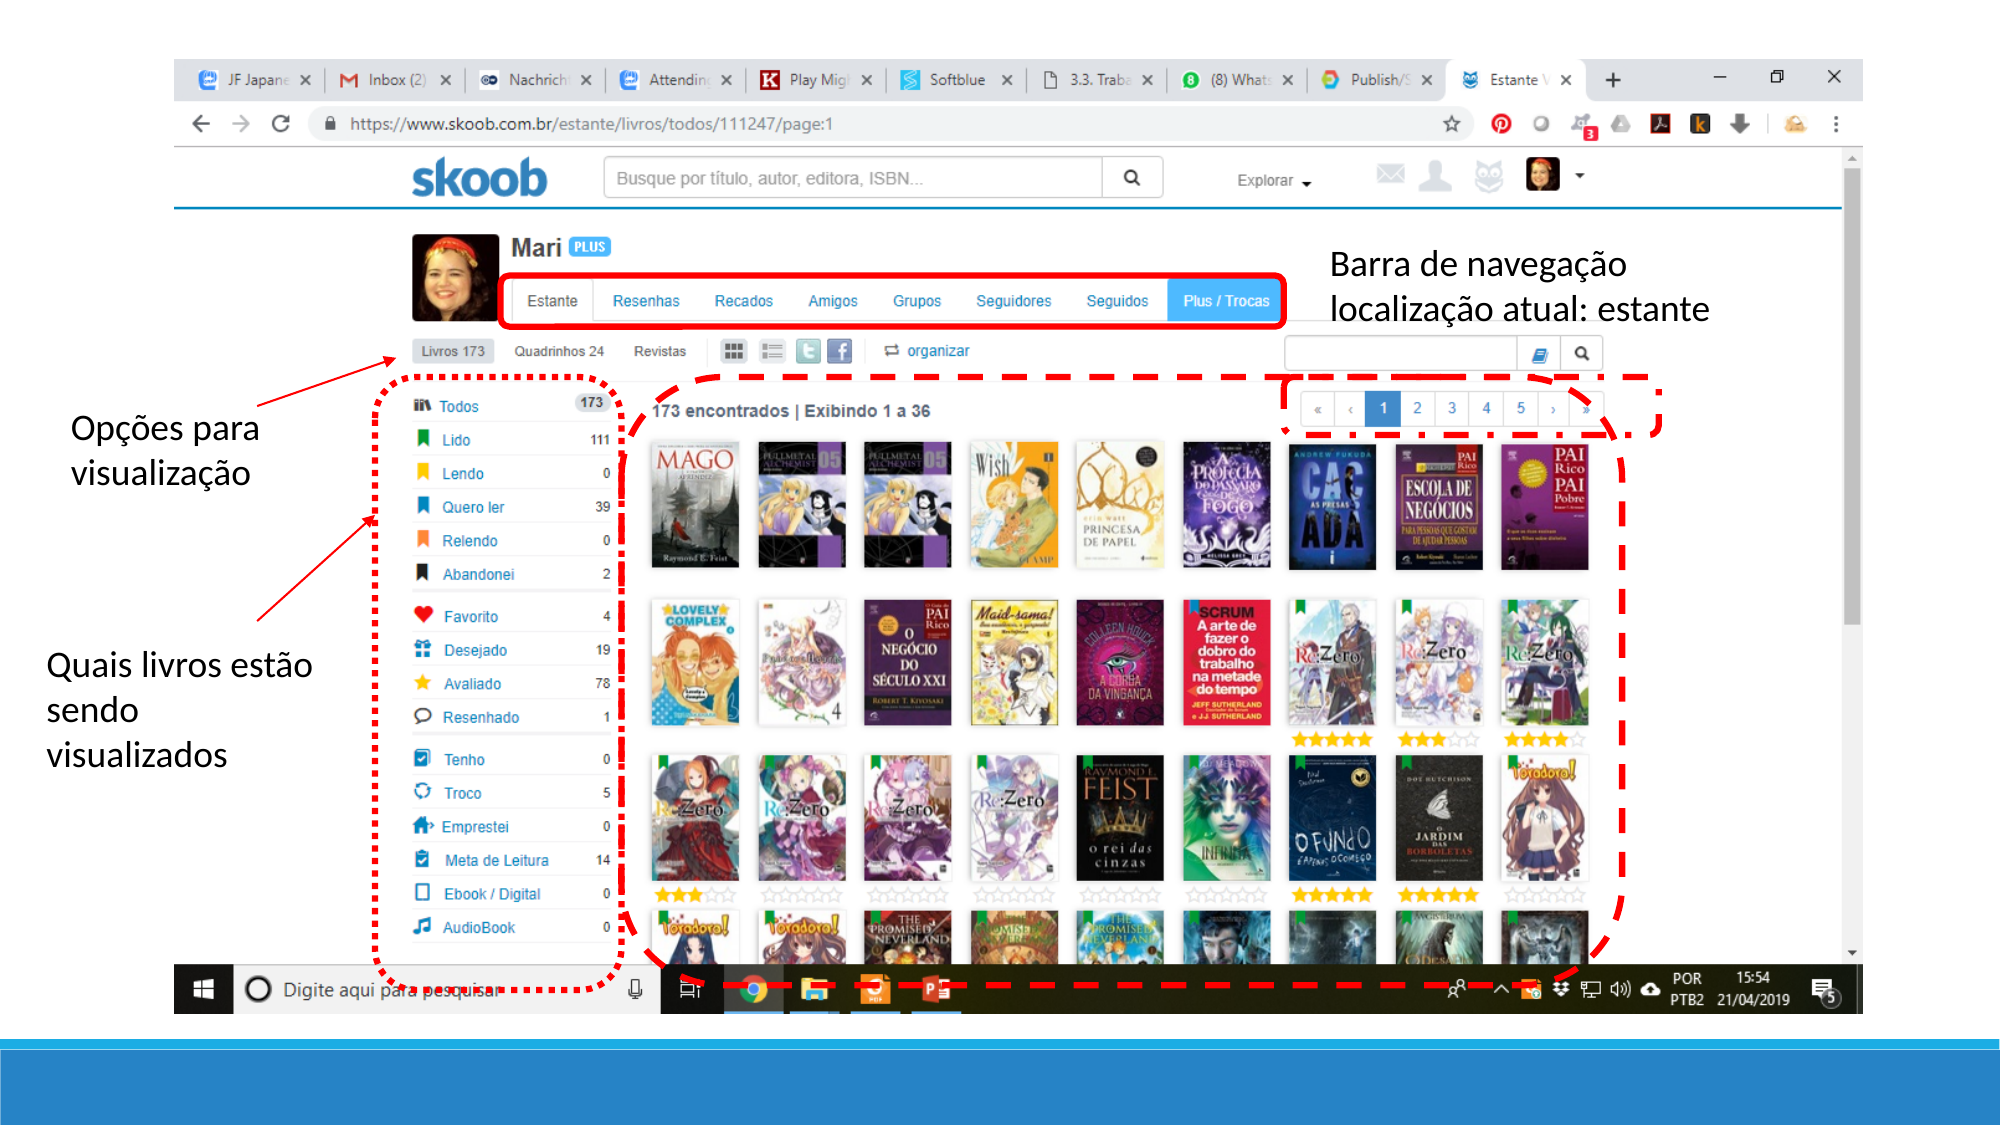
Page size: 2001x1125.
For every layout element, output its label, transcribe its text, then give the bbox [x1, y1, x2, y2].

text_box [256, 514, 376, 622]
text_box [256, 357, 397, 407]
text_box Quais livros estão sendo visualizados [31, 632, 171, 783]
text_box Opções para visualização [56, 395, 171, 501]
picture [173, 59, 1863, 1014]
